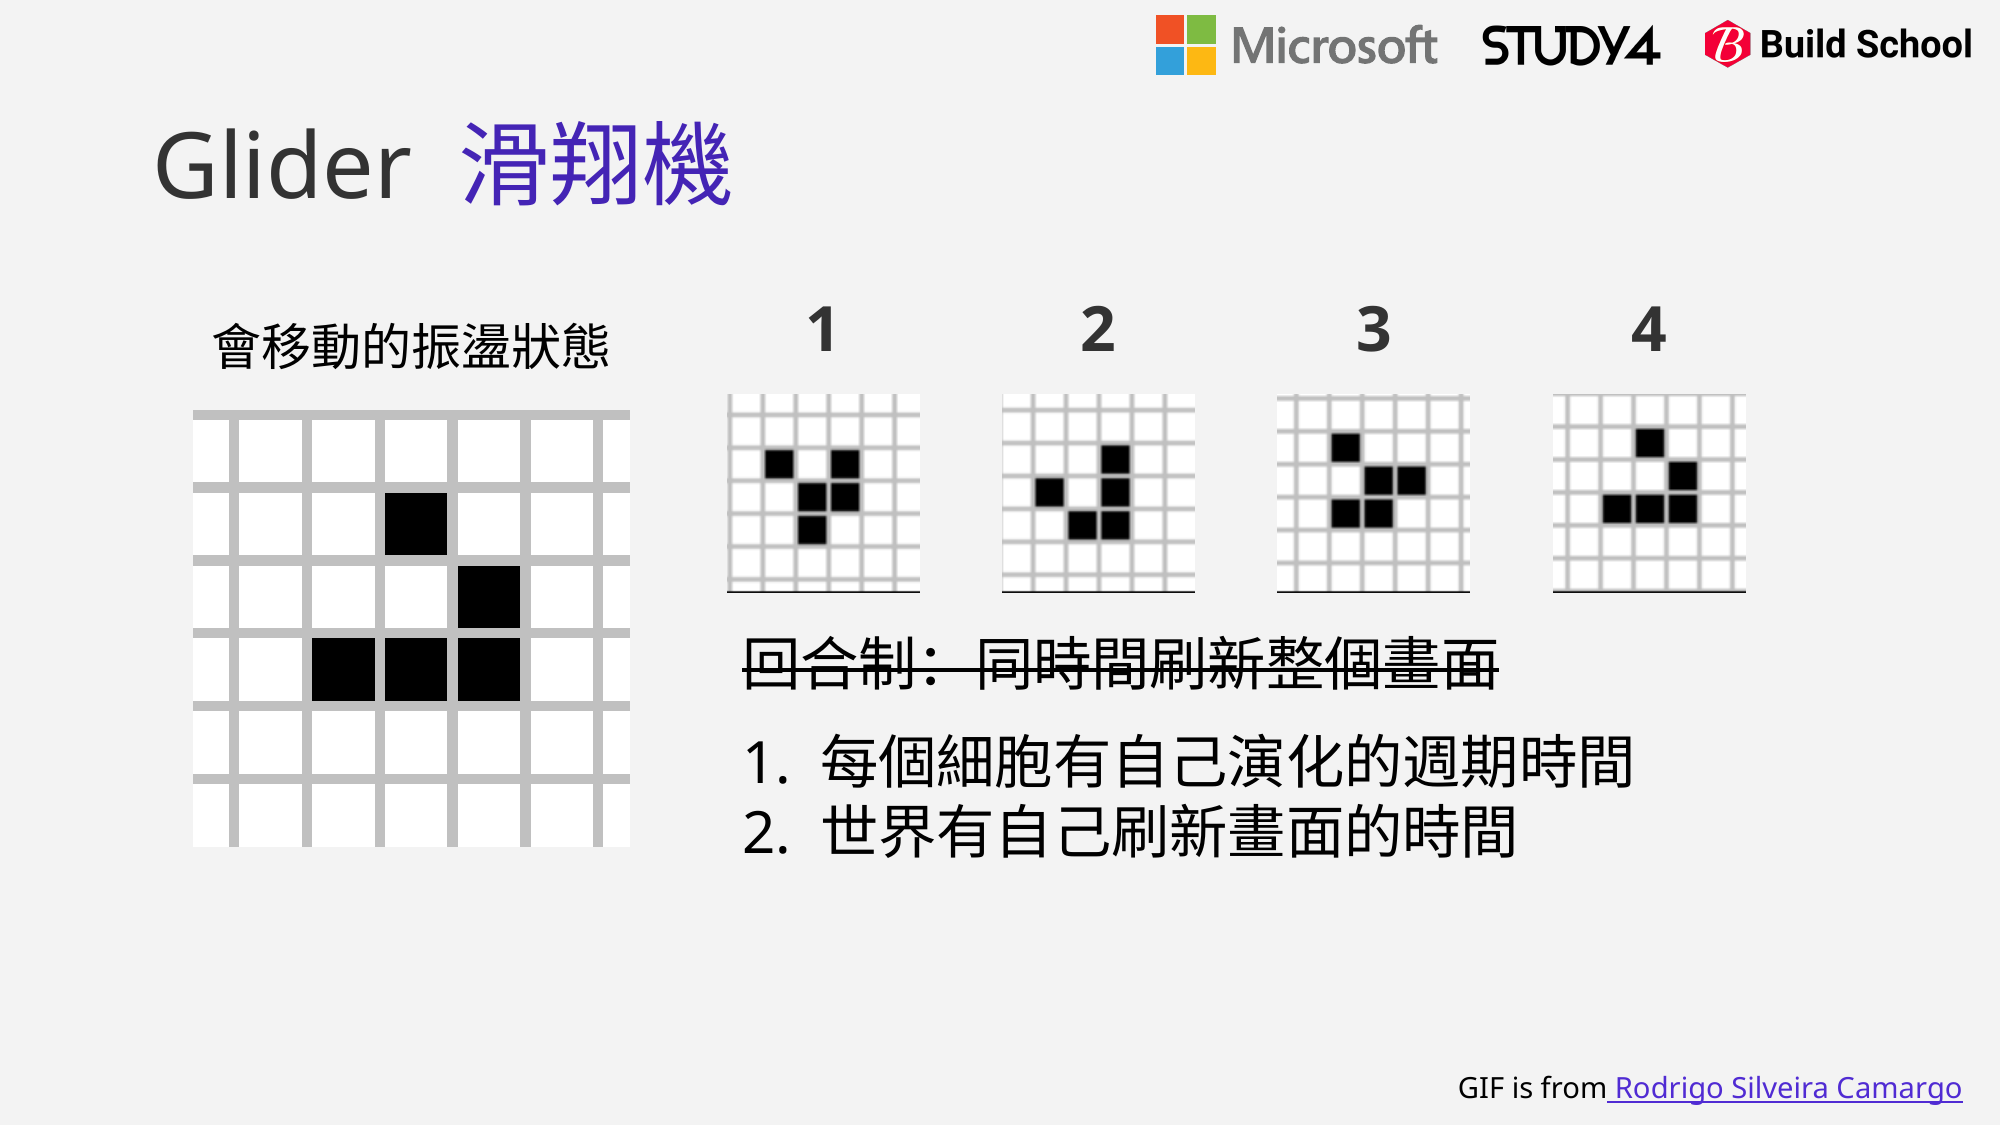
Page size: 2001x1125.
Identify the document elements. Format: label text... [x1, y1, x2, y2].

picture [1002, 394, 1195, 594]
picture [726, 394, 920, 594]
title Glider 滑翔機 [137, 59, 1863, 278]
text_box 回合制：同時間刷新整個畫面 [727, 612, 1893, 710]
list 1 [727, 289, 920, 393]
picture [1705, 15, 1973, 76]
picture [1466, 7, 1677, 59]
picture [1552, 394, 1746, 594]
picture [193, 410, 630, 848]
picture [1277, 394, 1471, 594]
text_box 1. 每個細胞有自己演化的週期時間 2. 世界有自己刷新畫面的時間 [727, 710, 1893, 886]
text_box 會移動的振盪狀態 [193, 300, 630, 388]
text_box GIF is from Rodrigo Silveira Camargo [782, 1054, 1979, 1125]
list 3 [1277, 289, 1470, 393]
list 4 [1553, 289, 1746, 394]
list 2 [1002, 289, 1195, 393]
